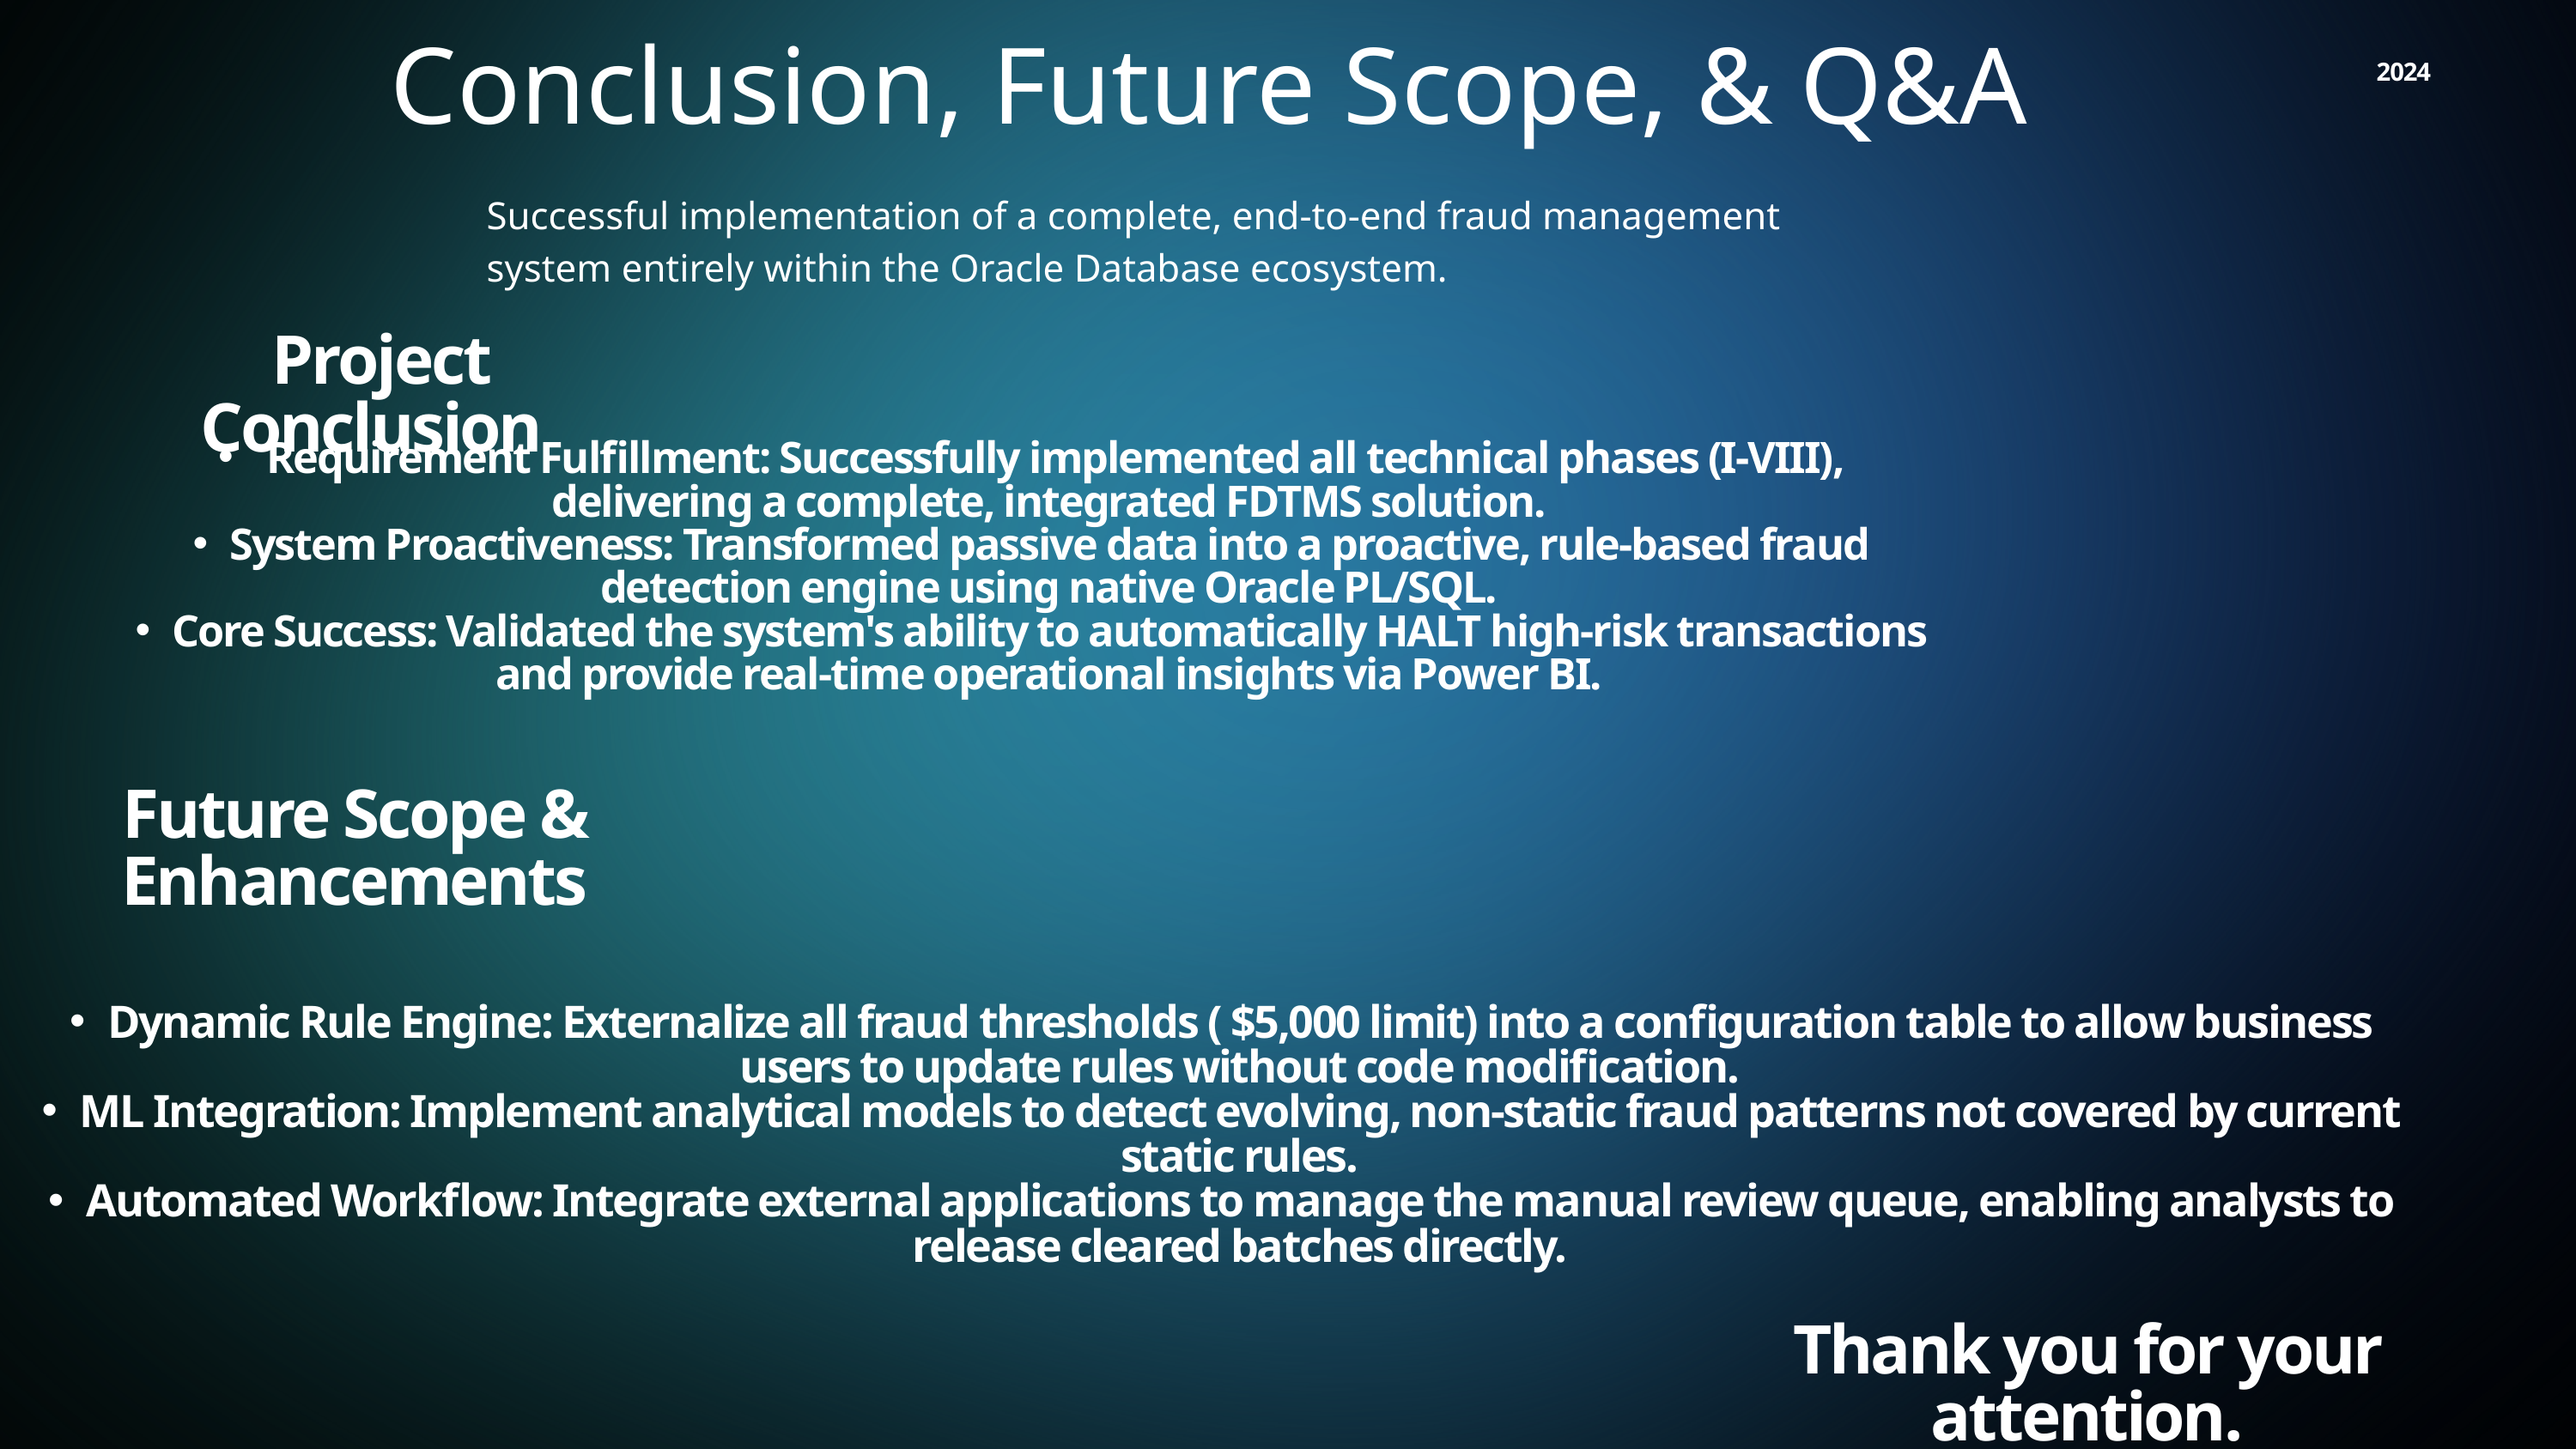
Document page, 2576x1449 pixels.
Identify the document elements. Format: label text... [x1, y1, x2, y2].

text_box Requirement Fulfillment: Successfully implemented all technical phases (I-VIII), delivering a complete, integrated FDTMS solution. System Proactiveness: Transformed passive data into a proactive, rule-based fraud detection engine using native Oracle PL/SQL. Core Success: Validated the system's ability to automatically HALT high-risk transactions and provide real-time operational insights via Power BI. [86, 439, 1938, 699]
text_box [0, 0, 2576, 1449]
text_box 2024 [2374, 60, 2432, 87]
text_box Project Conclusion [103, 330, 641, 465]
text_box Successful implementation of a complete, end-to-end fraud management system entirely within the Oracle Database ecosystem. [486, 184, 1812, 290]
text_box Future Scope & Enhancements [0, 784, 709, 919]
text_box Conclusion, Future Scope, & Q&A [362, 39, 2035, 145]
text_box Thank you for your attention. [1670, 1319, 2504, 1449]
text_box Dynamic Rule Engine: Externalize all fraud thresholds ( $5,000 limit) into a configuration table to allow business users to update rules without code modification. ML Integration: Implement analytical models to detect evolving, non-static fraud patterns not covered by current static rules. Automated Workflow: Integrate external applications to manage the manual review queue, enabling analysts to release cleared batches directly. [0, 1002, 2403, 1271]
